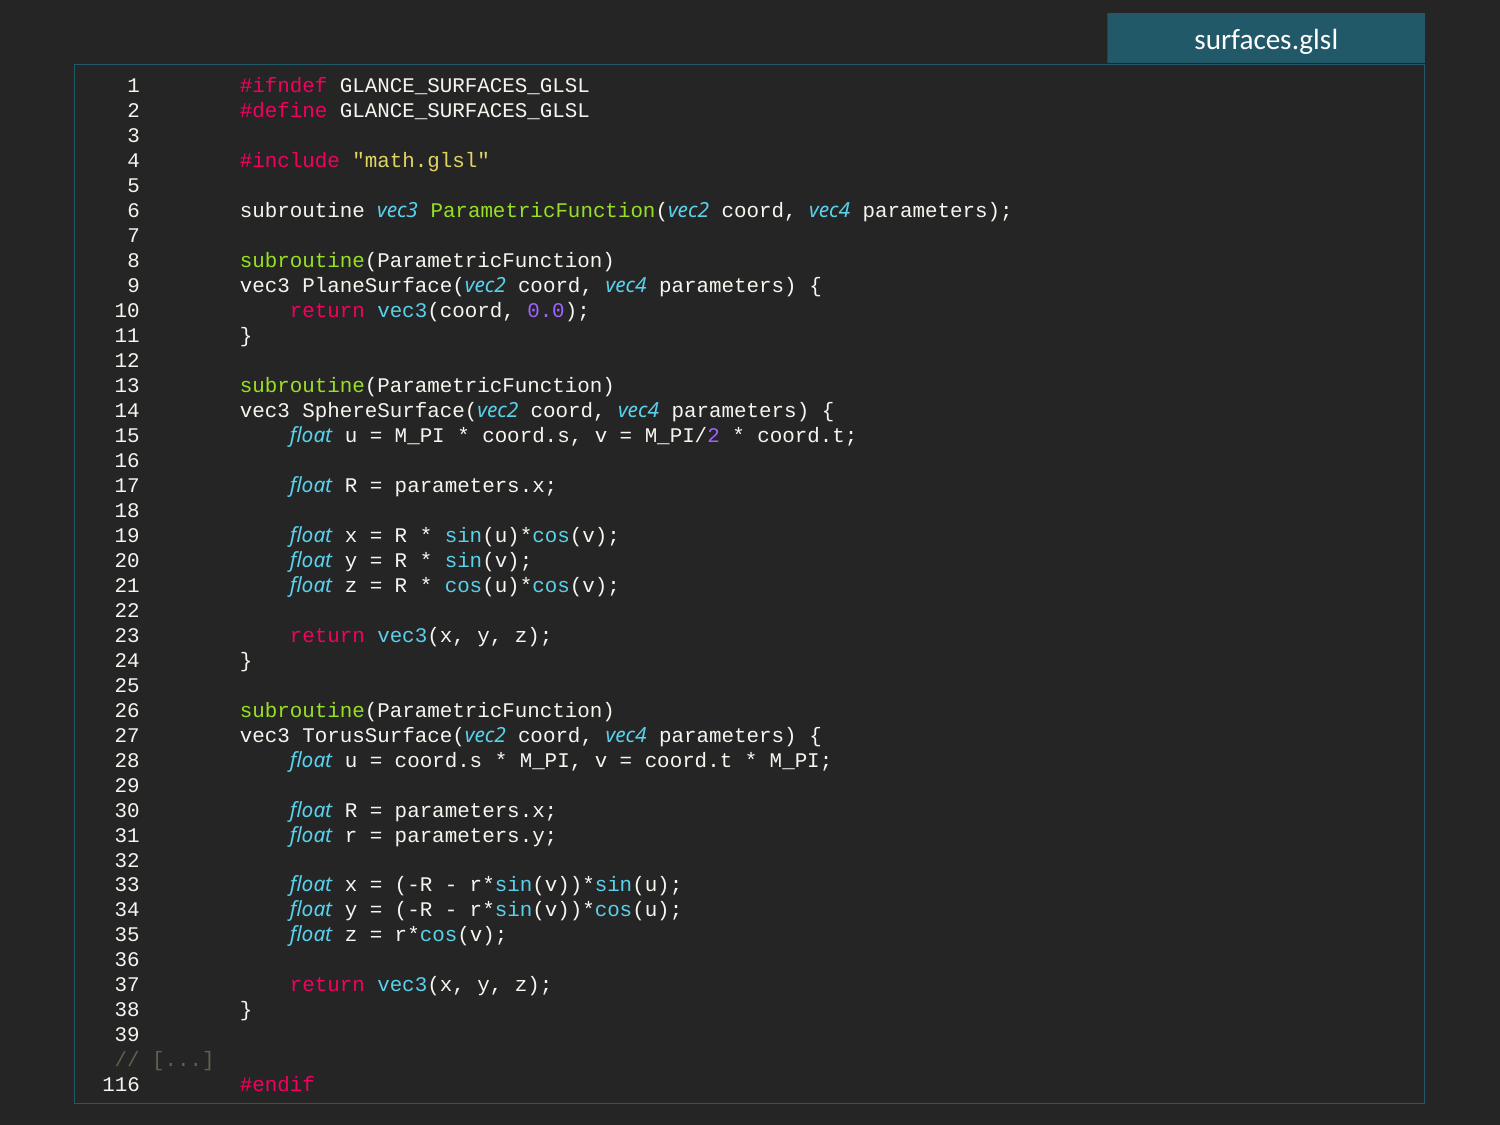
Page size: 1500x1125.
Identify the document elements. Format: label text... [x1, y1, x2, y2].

text_box 1 #ifndef GLANCE_SURFACES_GLSL 2 #define GLANCE_SURFACES_GLSL 3 4 #include "math.glsl" 5 6 subroutine vec3 ParametricFunction(vec2 coord, vec4 parameters); 7 8 subroutine(ParametricFunction) 9 vec3 PlaneSurface(vec2 coord, vec4 parameters) { 10 return vec3(coord, 0.0); 11 } 12 13 subroutine(ParametricFunction) 14 vec3 SphereSurface(vec2 coord, vec4 parameters) { 15 float u = M_PI * coord.s, v = M_PI/2 * coord.t; 16 17 float R = parameters.x; 18 19 float x = R * sin(u)*cos(v); 20 float y = R * sin(v); 21 float z = R * cos(u)*cos(v); 22 23 return vec3(x, y, z); 24 } 25 26 subroutine(ParametricFunction) 27 vec3 TorusSurface(vec2 coord, vec4 parameters) { 28 float u = coord.s * M_PI, v = coord.t * M_PI; 29 30 float R = parameters.x; 31 float r = parameters.y; 32 33 float x = (-R - r*sin(v))*sin(u); 34 float y = (-R - r*sin(v))*cos(u); 35 float z = r*cos(v); 36 37 return vec3(x, y, z); 38 } 39 // [...] 116 #endif [74, 64, 1425, 1104]
text_box surfaces.glsl [1107, 13, 1425, 63]
